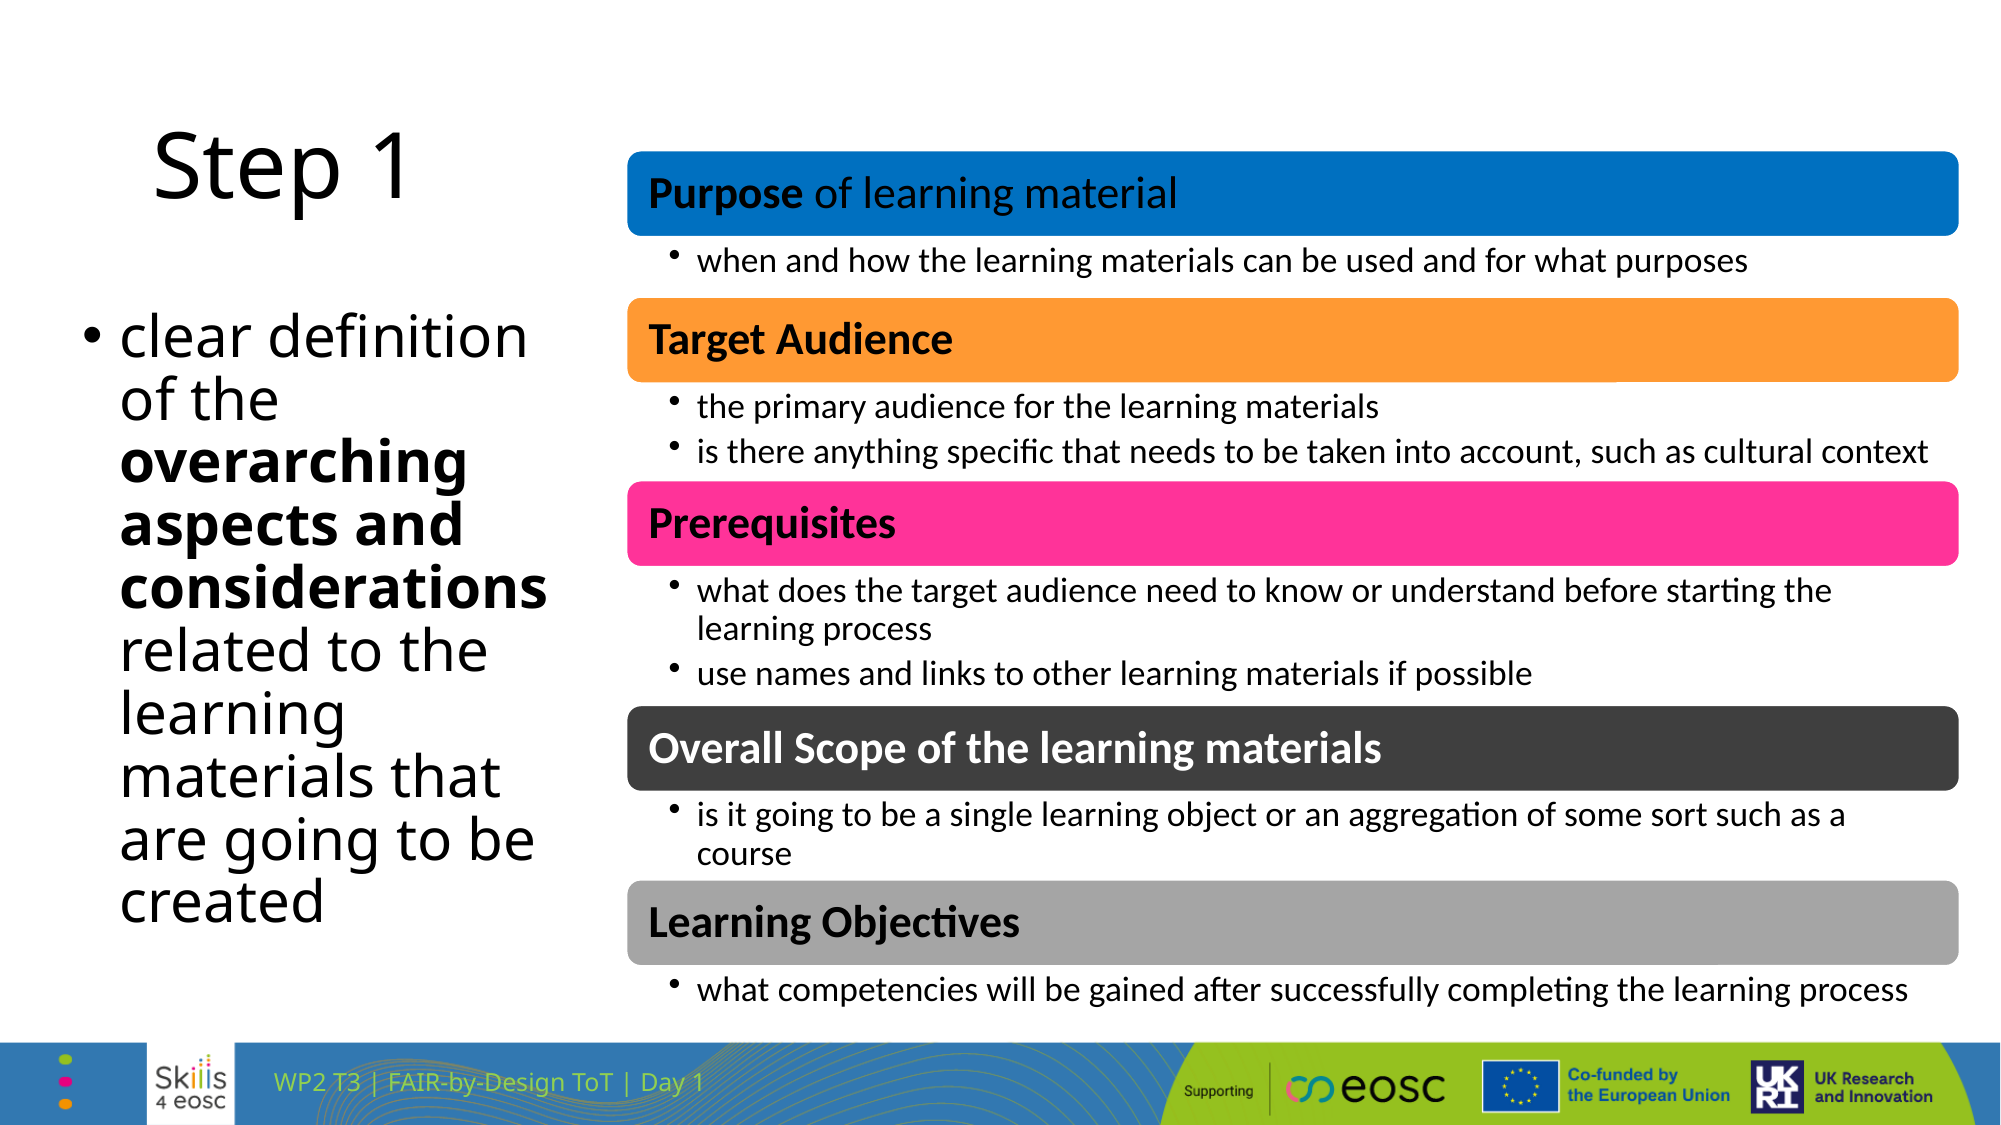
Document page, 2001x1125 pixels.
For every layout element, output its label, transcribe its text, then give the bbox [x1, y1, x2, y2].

picture [0, 0, 2001, 1125]
list clear definition of the overarching aspects and considerations related to the learning materials that are going to be created [67, 299, 600, 1014]
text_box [626, 143, 1960, 1033]
title Step 1 [137, 59, 1863, 278]
footer WP2 T3 | FAIR-by-Design ToT | Day 1 [258, 1052, 1140, 1112]
